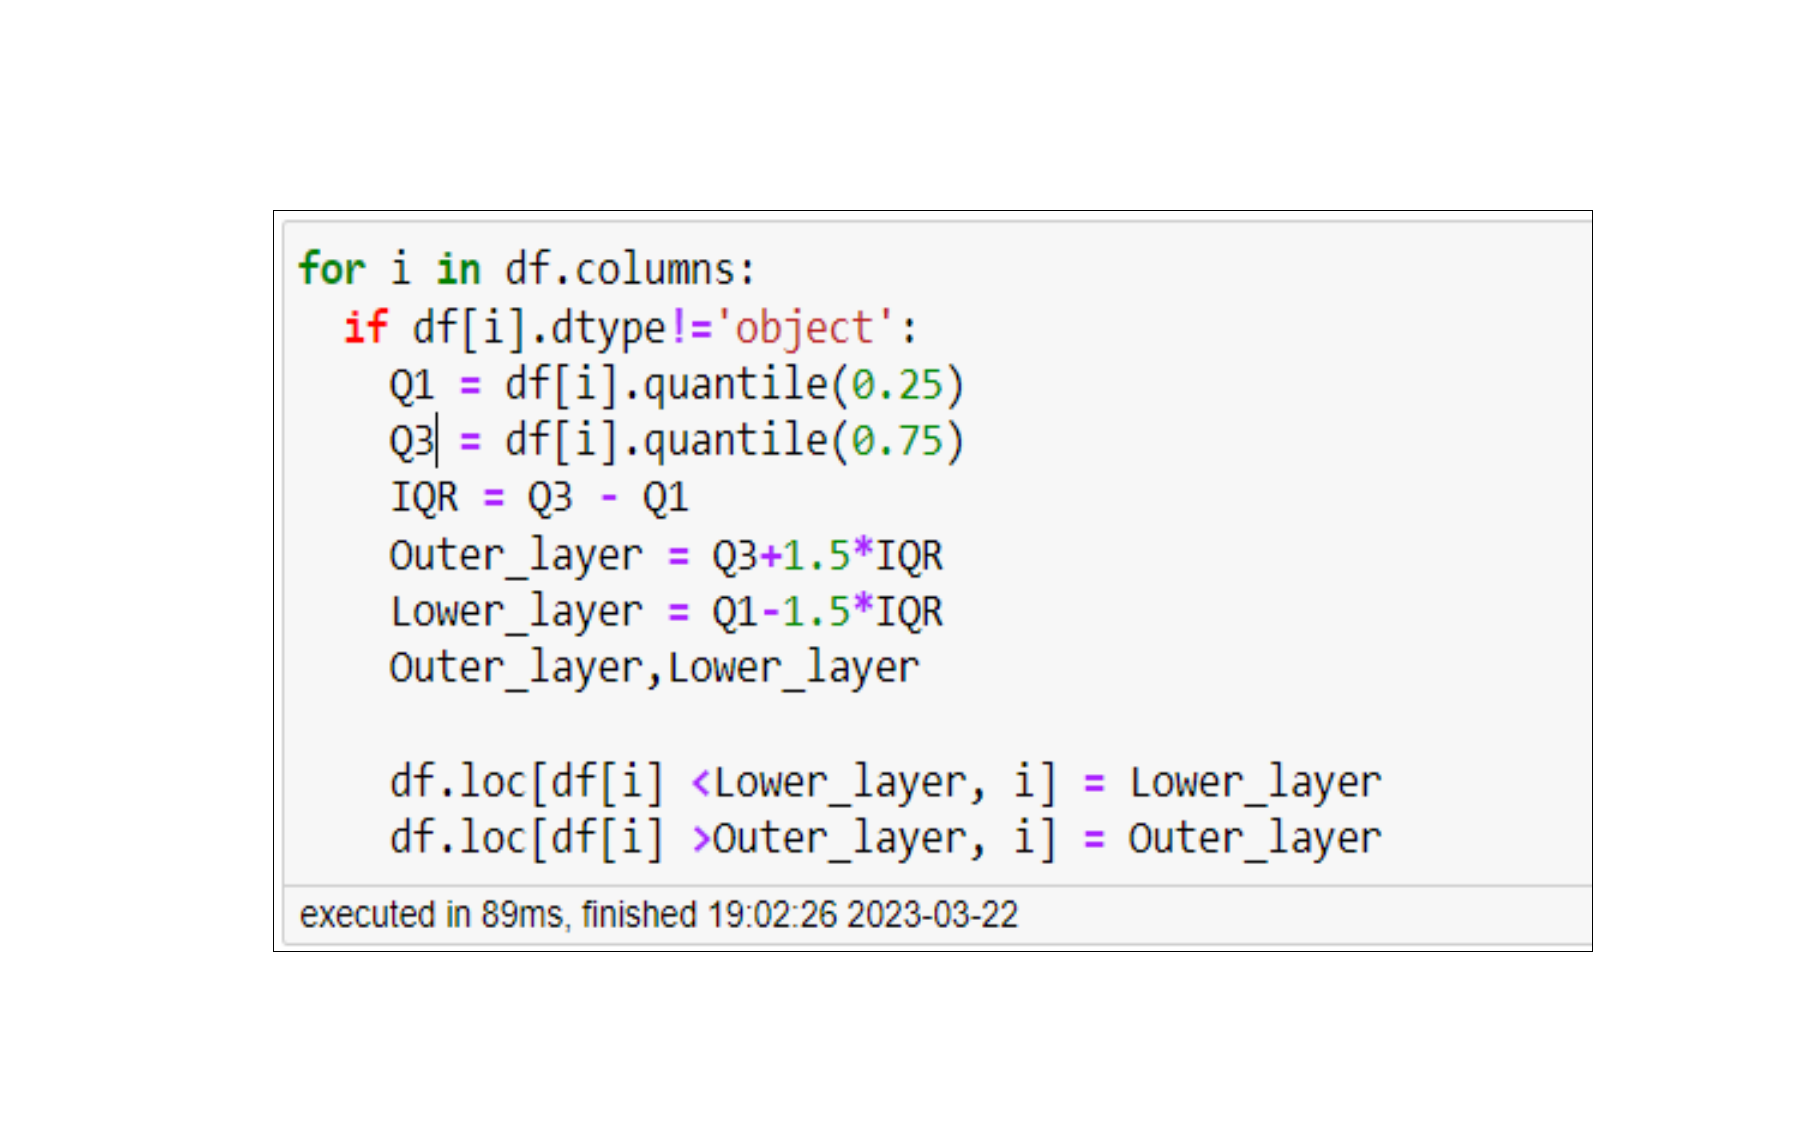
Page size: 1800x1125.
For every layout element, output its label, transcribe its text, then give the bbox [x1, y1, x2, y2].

title Using below code to remove the outliers [99, 99, 1648, 1077]
picture [273, 210, 1593, 952]
